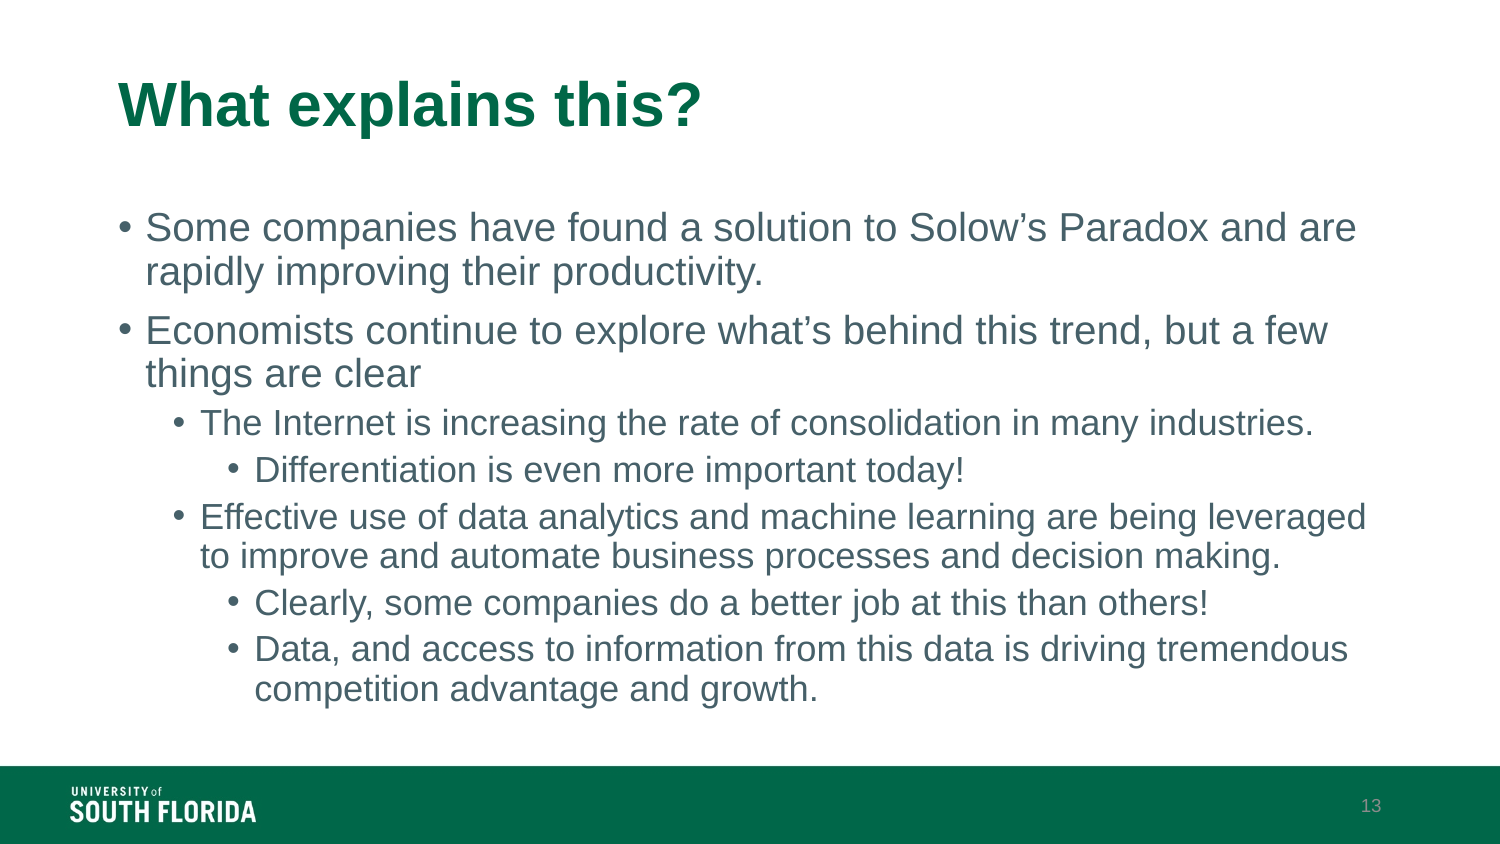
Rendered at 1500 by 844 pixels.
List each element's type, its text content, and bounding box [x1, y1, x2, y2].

title What explains this? [103, 24, 1397, 188]
picture [0, 0, 1500, 844]
list Some companies have found a solution to Solow’s Paradox and are rapidly improving their productivity. Economists continue to explore what’s behind this trend, but a few things are clear The Internet is increasing the rate of consolidation in many industries. Differentiation is even more important today! Effective use of data analytics and machine learning are being leveraged to improve and automate business processes and decision making. Clearly, some companies do a better job at this than others! Data, and access to information from this data is driving tremendous competition advantage and growth. [103, 199, 1397, 735]
slide_number 13 [1059, 782, 1397, 827]
